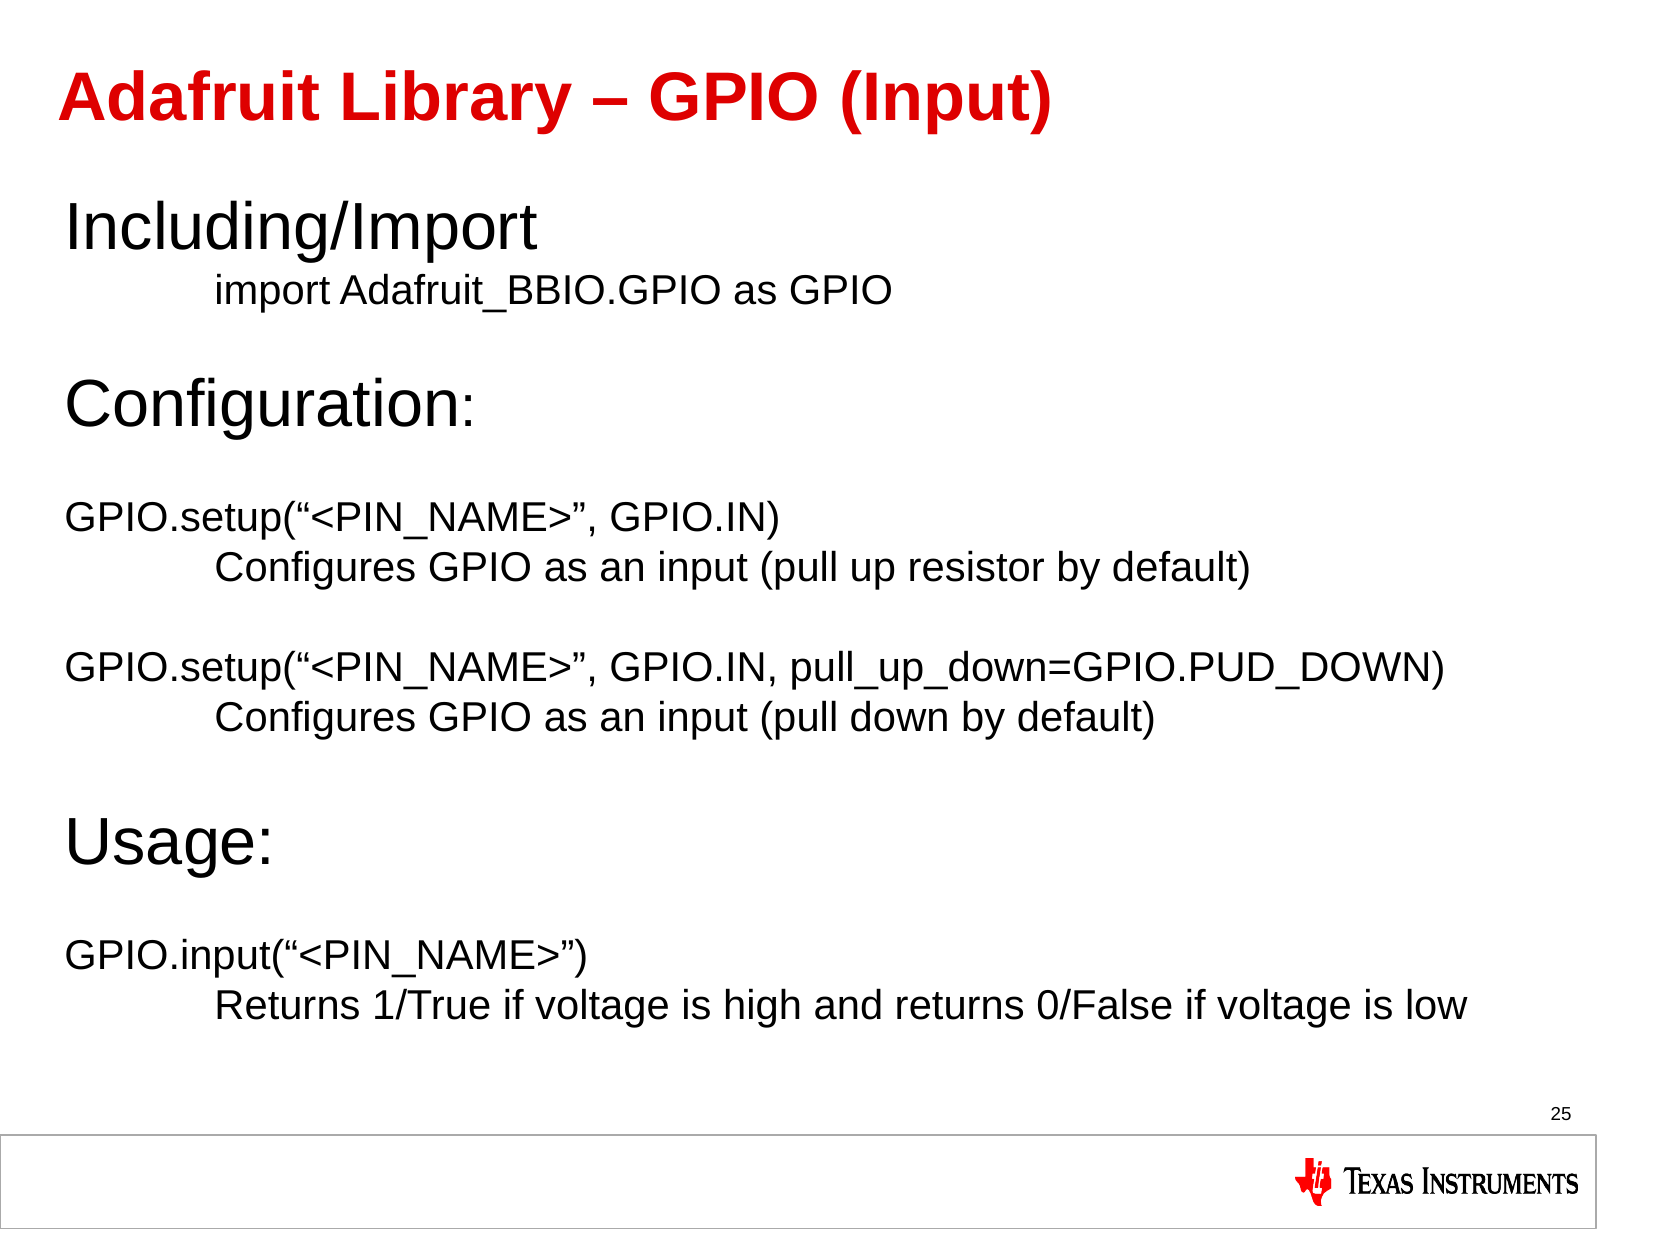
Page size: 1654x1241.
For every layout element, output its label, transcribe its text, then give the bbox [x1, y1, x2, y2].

slide_number 25 [1200, 1093, 1588, 1132]
text_box Including/Import import Adafruit_BBIO.GPIO as GPIO Configuration: GPIO.setup(“<PIN_NAME>”, GPIO.IN) Configures GPIO as an input (pull up resistor by default) GPIO.setup(“<PIN_NAME>”, GPIO.IN, pull_up_down=GPIO.PUD_DOWN) Configures GPIO as an input (pull down by default) Usage: GPIO.input(“<PIN_NAME>”) Returns 1/True if voltage is high and returns 0/False if voltage is low [64, 182, 1553, 902]
picture [1295, 1158, 1578, 1206]
title Adafruit Library – GPIO (Input) [41, 25, 1572, 174]
